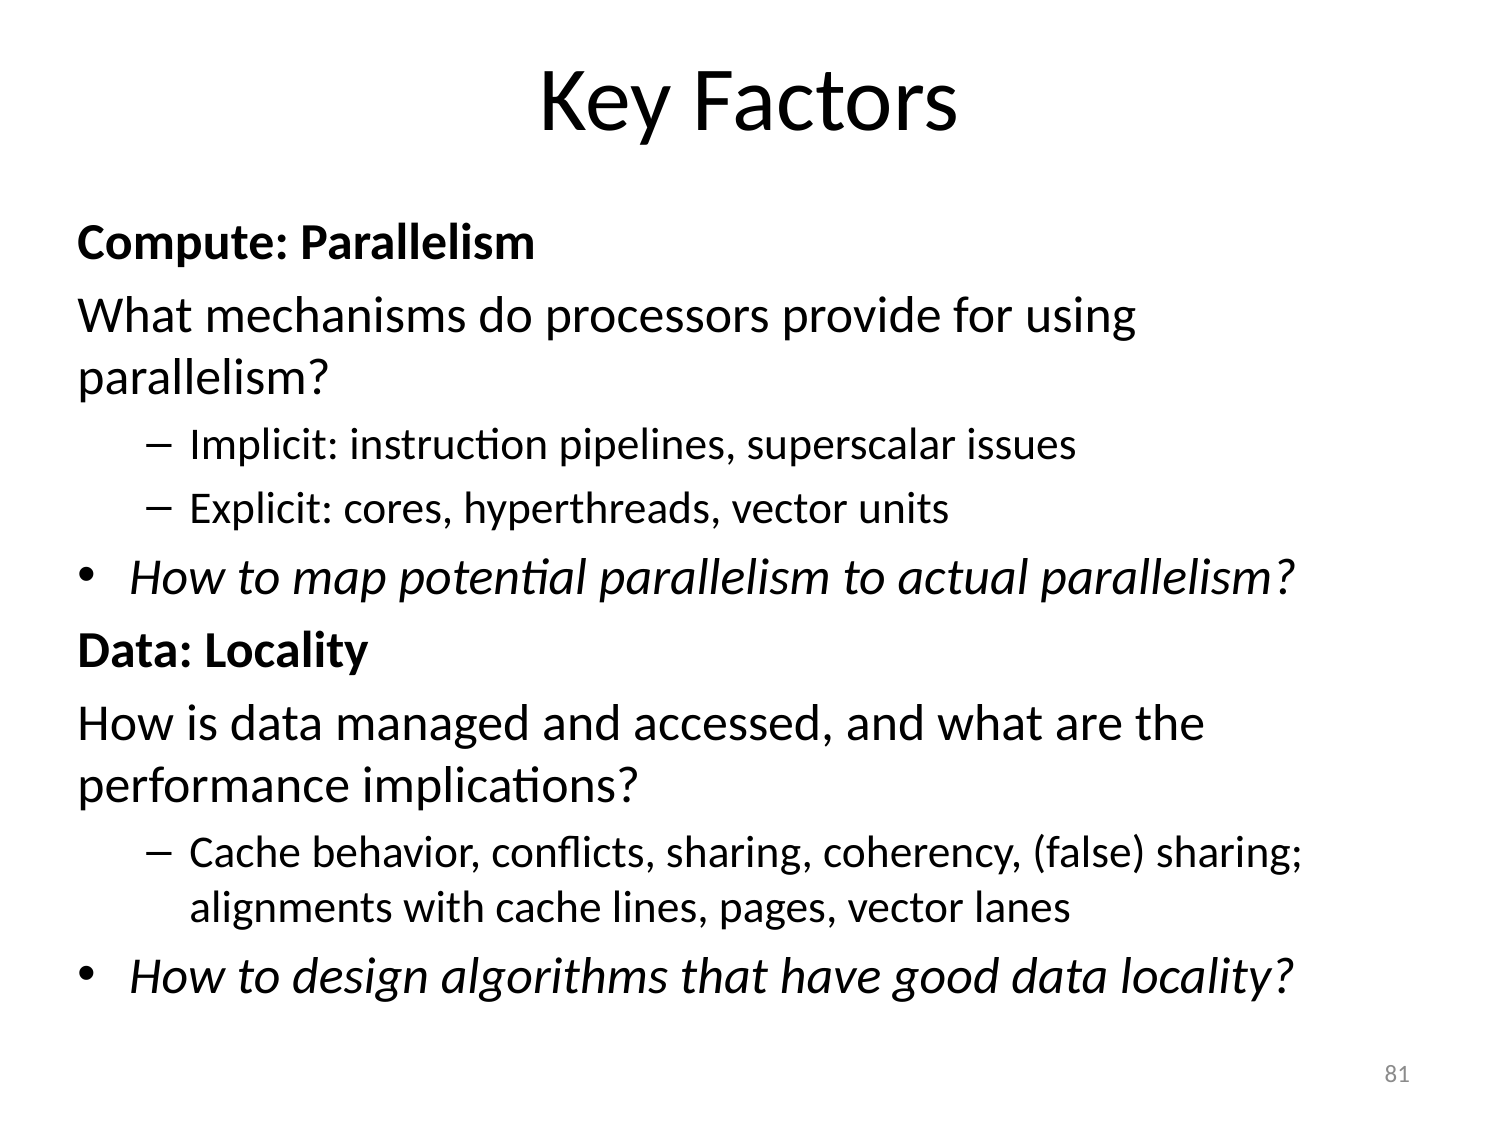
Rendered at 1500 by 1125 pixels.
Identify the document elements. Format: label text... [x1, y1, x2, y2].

title Key Factors [75, 0, 1425, 188]
list Compute: Parallelism What mechanisms do processors provide for using parallelism? Implicit: instruction pipelines, superscalar issues Explicit: cores, hyperthreads, vector units How to map potential parallelism to actual parallelism? Data: Locality How is data managed and accessed, and what are the performance implications? Cache behavior, conflicts, sharing, coherency, (false) sharing; alignments with cache lines, pages, vector lanes How to design algorithms that have good data locality? [62, 200, 1414, 1017]
slide_number 81 [1074, 1042, 1425, 1103]
